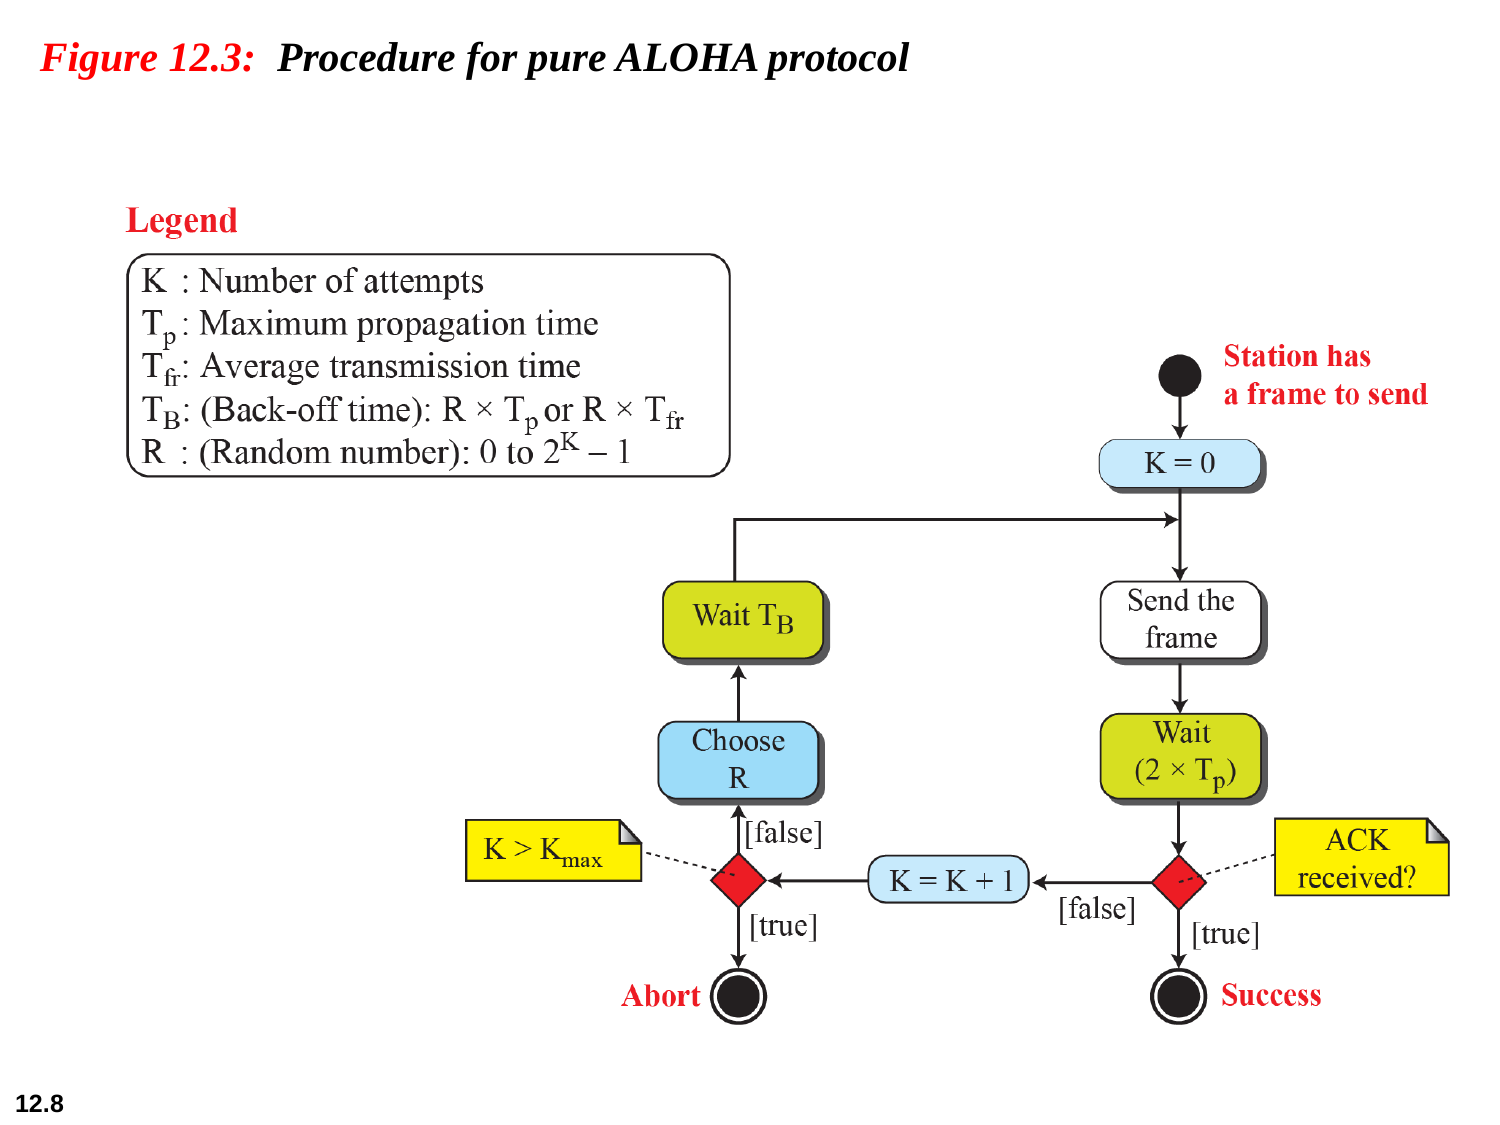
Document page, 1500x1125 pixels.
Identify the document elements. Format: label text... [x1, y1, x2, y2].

picture [124, 202, 1451, 1026]
text_box Figure 12.3: Procedure for pure ALOHA protocol [24, 22, 1363, 87]
text_box 12.‹#› [0, 1049, 313, 1125]
